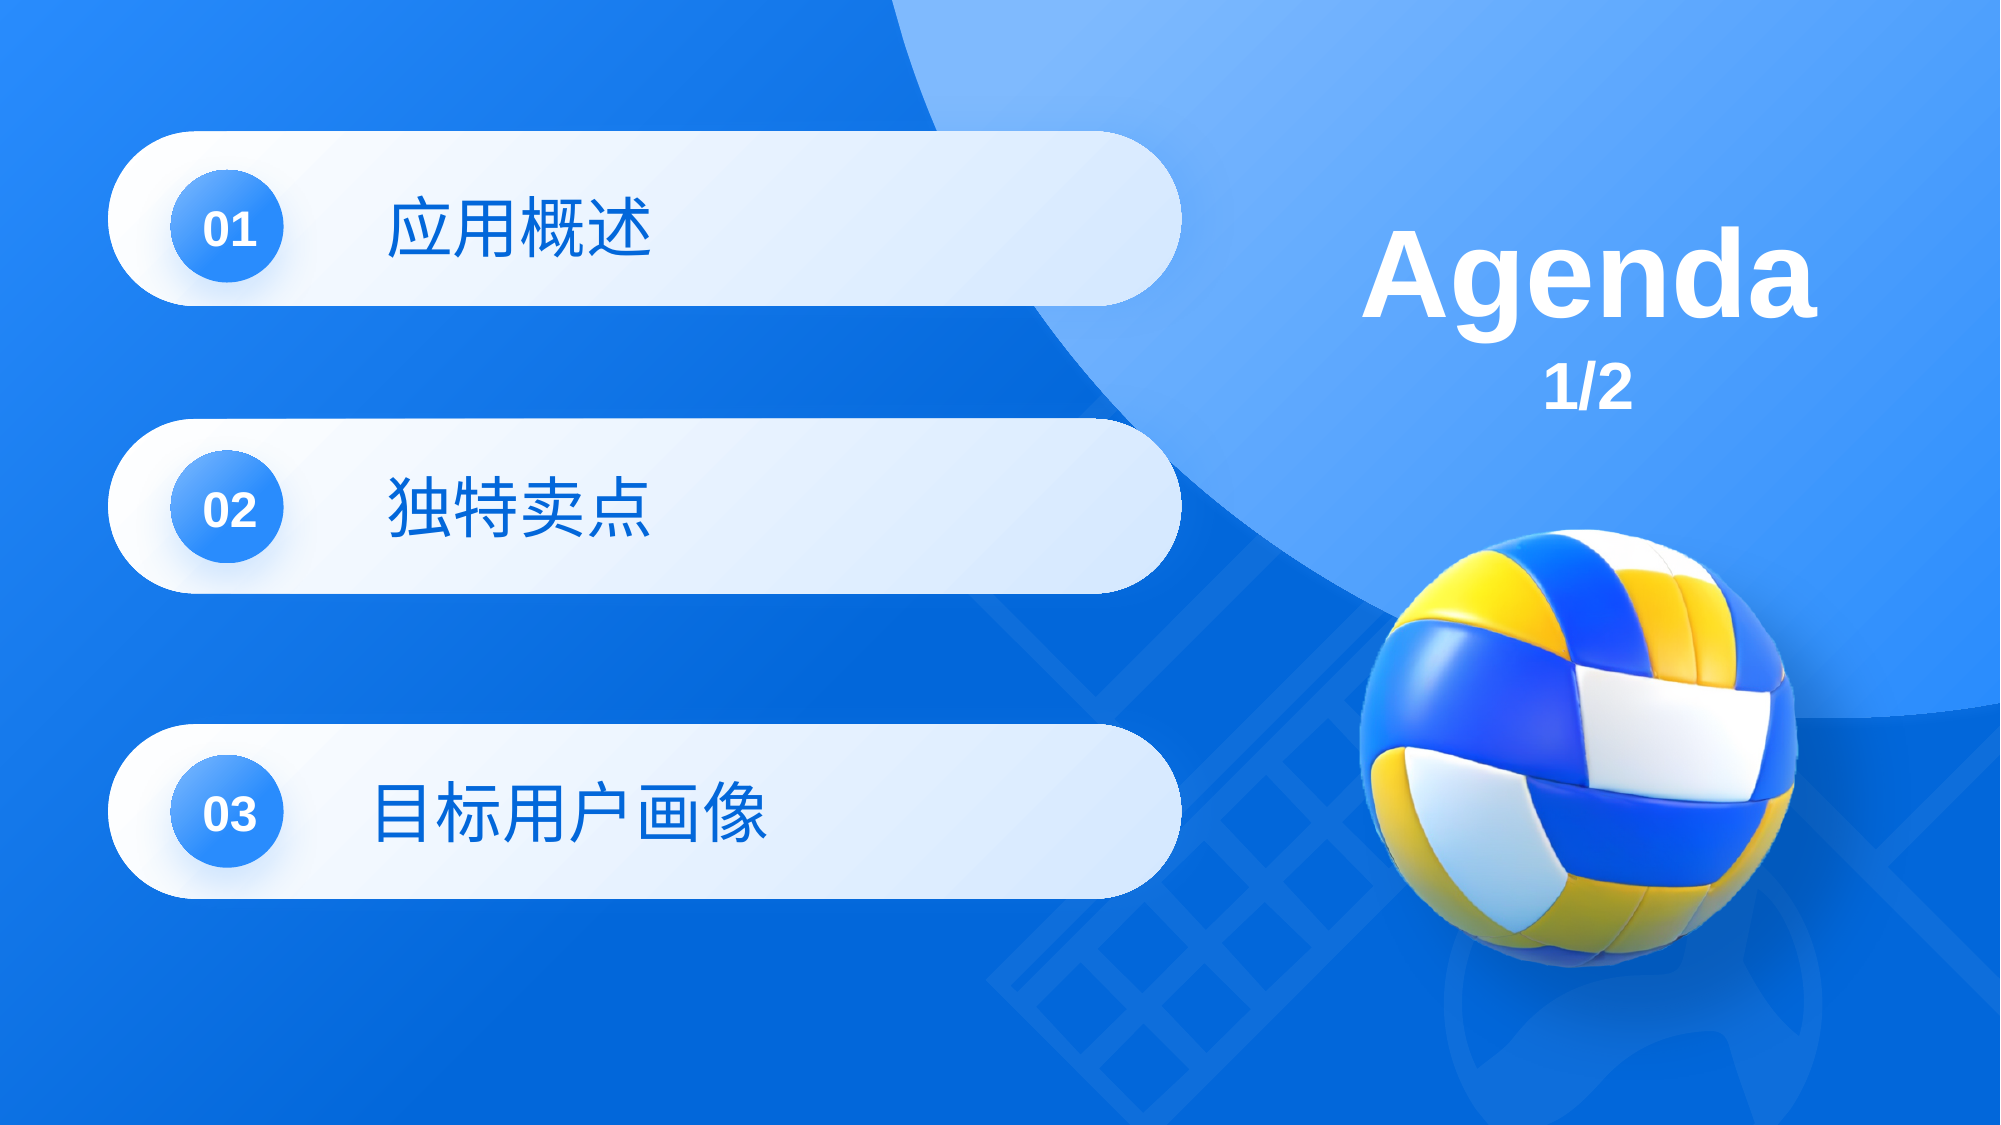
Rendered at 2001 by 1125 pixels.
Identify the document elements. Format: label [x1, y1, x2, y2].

text_box [108, 0, 2000, 992]
